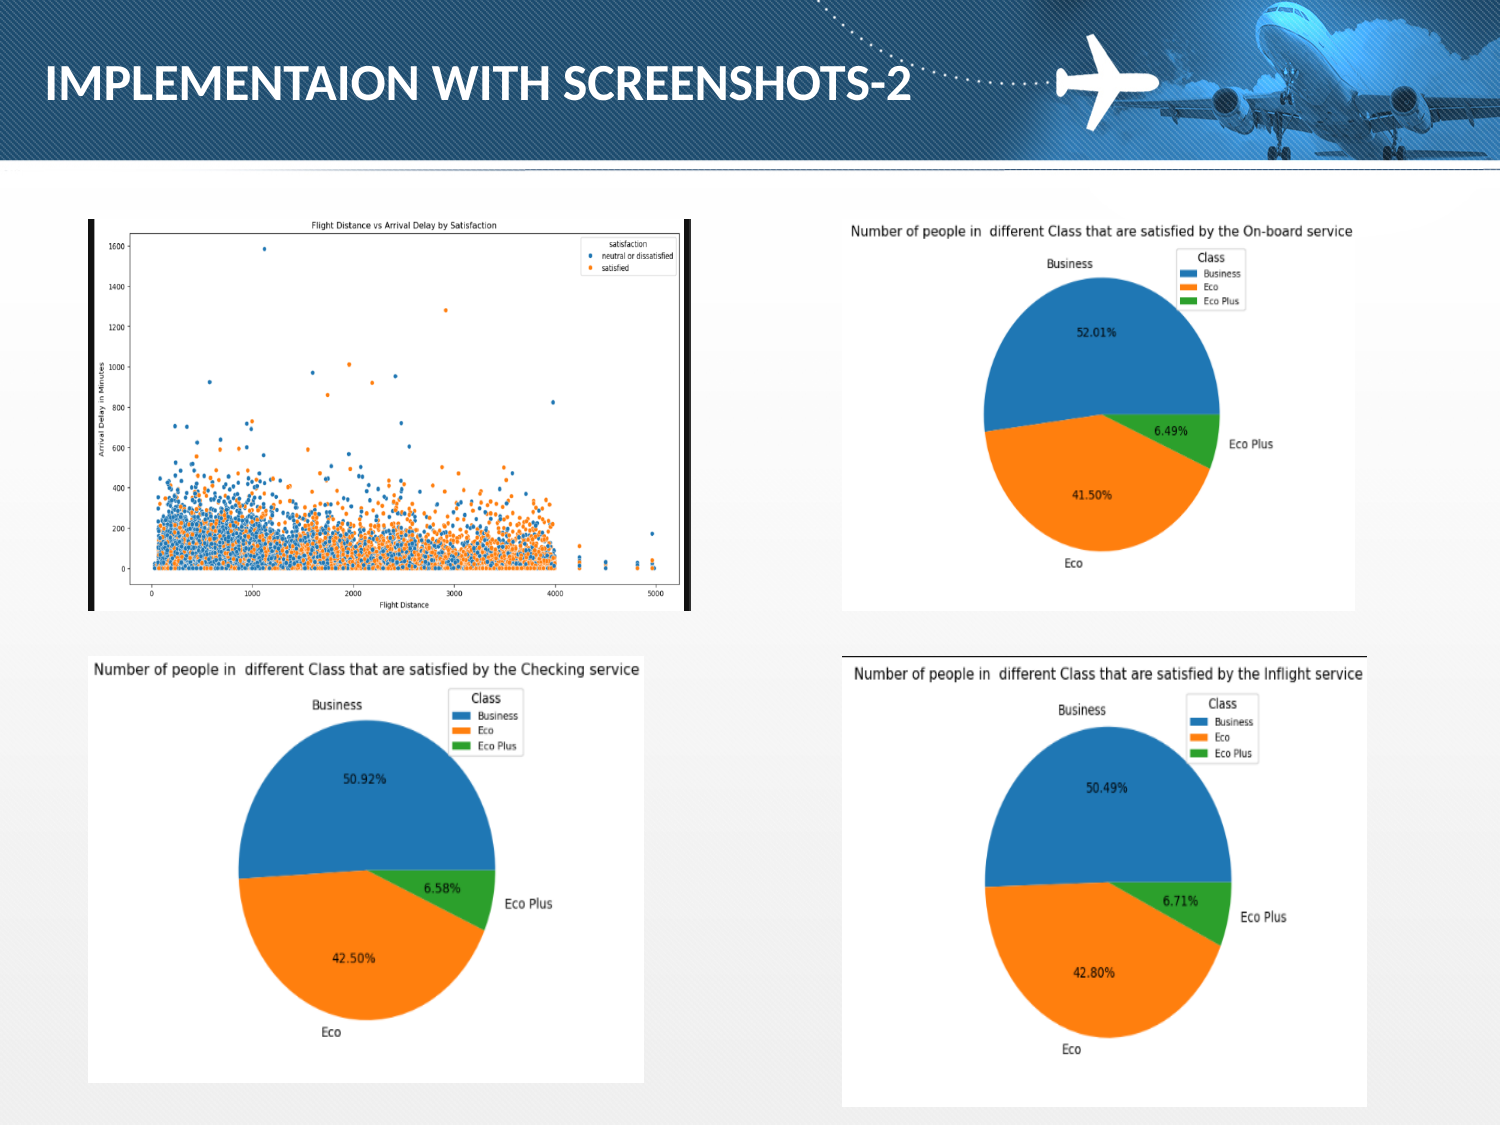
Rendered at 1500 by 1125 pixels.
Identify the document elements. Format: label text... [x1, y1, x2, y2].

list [88, 219, 692, 611]
title IMPLEMENTAION WITH SCREENSHOTS-2 [29, 14, 1287, 146]
picture [0, 0, 1500, 1125]
